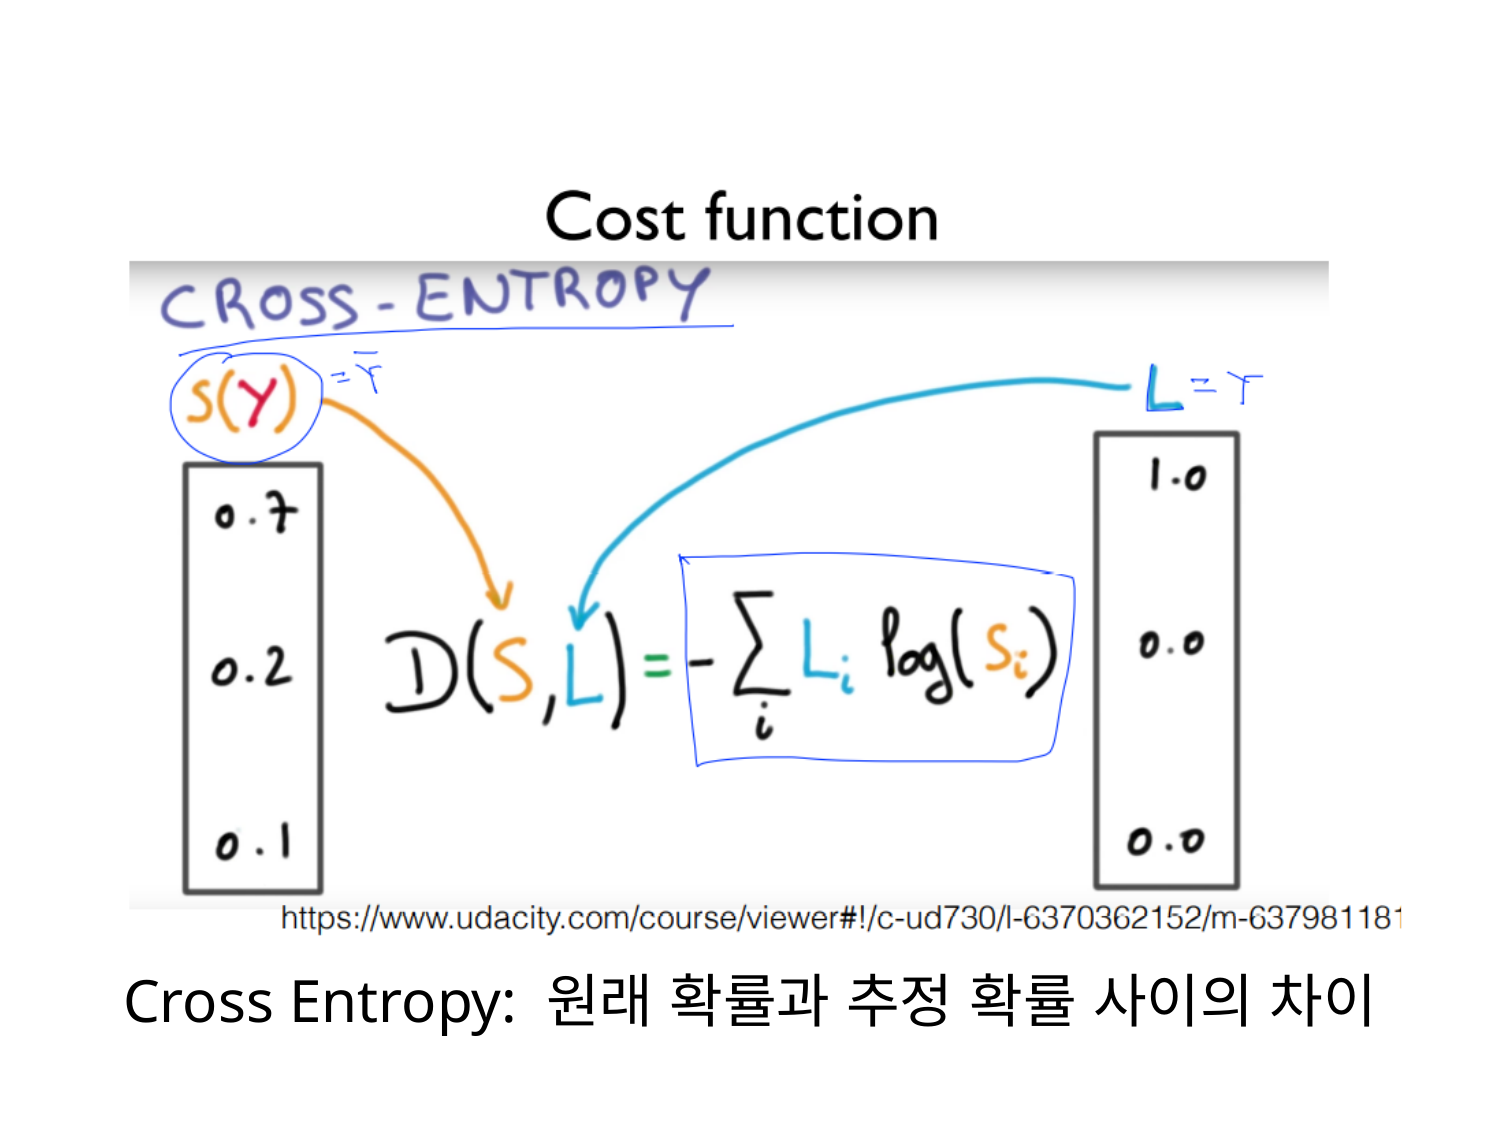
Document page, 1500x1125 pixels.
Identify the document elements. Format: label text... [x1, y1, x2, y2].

text_box Cross Entropy: 원래 확률과 추정 확률 사이의 차이 [98, 982, 1402, 1071]
picture [98, 148, 1402, 977]
